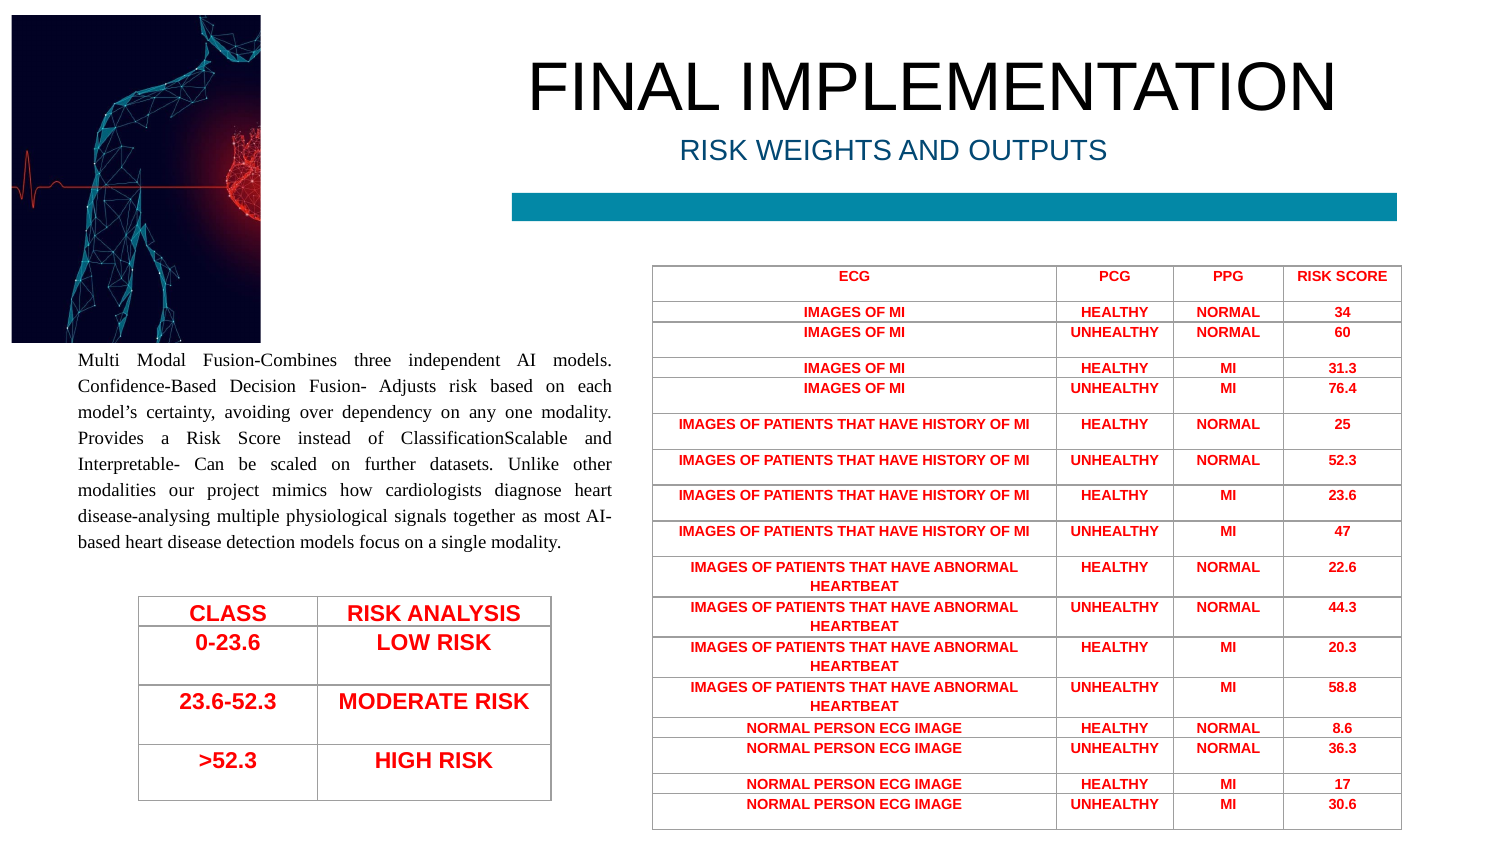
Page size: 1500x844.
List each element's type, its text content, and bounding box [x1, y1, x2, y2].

table_header ECG [653, 267, 1056, 301]
table_cell UNHEALTHY [1057, 738, 1173, 773]
table_cell MI [1174, 358, 1283, 377]
table_cell IMAGES OF PATIENTS THAT HAVE HISTORY OF MI [653, 414, 1056, 449]
table_cell 22.6 [1284, 557, 1401, 596]
table_cell UNHEALTHY [1057, 522, 1173, 556]
text_box Multi Modal Fusion-Combines three independent AI models. Confidence-Based Decision Fusion- Adjusts risk based on each model’s certainty, avoiding over dependency on any one modality. Provides a Risk Score instead of ClassificationScalable and Interpretable- Can be scaled on further datasets. Unlike other modalities our project mimics how cardiologists diagnose heart disease-analysing multiple physiological signals together as most AI-based heart disease detection models focus on a single modality. [62, 337, 627, 609]
table_cell 30.6 [1284, 794, 1401, 829]
list RISK WEIGHTS AND OUTPUTS [627, 0, 1428, 421]
table_cell 8.6 [1284, 718, 1401, 737]
table_cell IMAGES OF PATIENTS THAT HAVE ABNORMAL HEARTBEAT [653, 557, 1056, 596]
table_cell 44.3 [1284, 598, 1401, 636]
table_cell IMAGES OF MI [653, 358, 1056, 377]
table_cell NORMAL PERSON ECG IMAGE [653, 774, 1056, 793]
table_cell NORMAL [1174, 414, 1283, 449]
table_cell HEALTHY [1057, 358, 1173, 377]
table_cell IMAGES OF PATIENTS THAT HAVE ABNORMAL HEARTBEAT [653, 598, 1056, 636]
table_cell MI [1174, 486, 1283, 520]
table_cell 20.3 [1284, 638, 1401, 677]
table_cell MI [1174, 774, 1283, 793]
table_cell 23.6 [1284, 486, 1401, 520]
table_cell UNHEALTHY [1057, 598, 1173, 636]
table_cell HEALTHY [1057, 774, 1173, 793]
table_cell MI [1174, 794, 1283, 829]
table_cell LOW RISK [318, 627, 550, 684]
table_cell 23.6-52.3 [139, 686, 317, 744]
table_cell HEALTHY [1057, 302, 1173, 321]
table_cell 25 [1284, 414, 1401, 449]
table_cell NORMAL PERSON ECG IMAGE [653, 794, 1056, 829]
picture [11, 15, 261, 343]
table_cell 76.4 [1284, 378, 1401, 413]
table_cell >52.3 [139, 745, 317, 800]
table_cell NORMAL PERSON ECG IMAGE [653, 718, 1056, 737]
table_cell HEALTHY [1057, 486, 1173, 520]
table_cell HEALTHY [1057, 414, 1173, 449]
table_cell MI [1174, 378, 1283, 413]
title FINAL IMPLEMENTATION [516, 0, 627, 176]
table_cell 0-23.6 [139, 627, 317, 684]
table_cell UNHEALTHY [1057, 323, 1173, 357]
table_cell IMAGES OF PATIENTS THAT HAVE ABNORMAL HEARTBEAT [653, 678, 1056, 717]
table_cell IMAGES OF PATIENTS THAT HAVE HISTORY OF MI [653, 522, 1056, 556]
table_cell 58.8 [1284, 678, 1401, 717]
table_cell IMAGES OF PATIENTS THAT HAVE ABNORMAL HEARTBEAT [653, 638, 1056, 677]
table_header PPG [1174, 267, 1283, 301]
table_cell MODERATE RISK [318, 686, 550, 744]
table_cell MI [1174, 522, 1283, 556]
table_cell IMAGES OF MI [653, 323, 1056, 357]
table_header RISK ANALYSIS [318, 609, 550, 625]
table_header RISK SCORE [1284, 267, 1401, 301]
table_cell HEALTHY [1057, 718, 1173, 737]
table_cell NORMAL [1174, 718, 1283, 737]
table_cell UNHEALTHY [1057, 678, 1173, 717]
table_cell HIGH RISK [318, 745, 550, 800]
table_cell HEALTHY [1057, 638, 1173, 677]
table_cell IMAGES OF PATIENTS THAT HAVE HISTORY OF MI [653, 486, 1056, 520]
table_cell NORMAL [1174, 450, 1283, 484]
table_cell NORMAL [1174, 302, 1283, 321]
table_cell NORMAL [1174, 598, 1283, 636]
table_cell HEALTHY [1057, 557, 1173, 596]
table_cell 17 [1284, 774, 1401, 793]
table_cell IMAGES OF MI [653, 302, 1056, 321]
table_cell UNHEALTHY [1057, 378, 1173, 413]
table_header CLASS [139, 609, 317, 625]
table_cell IMAGES OF MI [653, 378, 1056, 413]
table_cell NORMAL [1174, 557, 1283, 596]
table_cell NORMAL [1174, 738, 1283, 773]
table_cell 31.3 [1284, 358, 1401, 377]
table_cell 60 [1284, 323, 1401, 357]
table_cell NORMAL PERSON ECG IMAGE [653, 738, 1056, 773]
table_cell MI [1174, 678, 1283, 717]
table_cell 36.3 [1284, 738, 1401, 773]
table_cell 34 [1284, 302, 1401, 321]
table_cell 47 [1284, 522, 1401, 556]
table_cell 52.3 [1284, 450, 1401, 484]
table_cell UNHEALTHY [1057, 450, 1173, 484]
table_cell NORMAL [1174, 323, 1283, 357]
table_cell MI [1174, 638, 1283, 677]
table_cell UNHEALTHY [1057, 794, 1173, 829]
table_cell IMAGES OF PATIENTS THAT HAVE HISTORY OF MI [653, 450, 1056, 484]
table_header PCG [1057, 267, 1173, 301]
